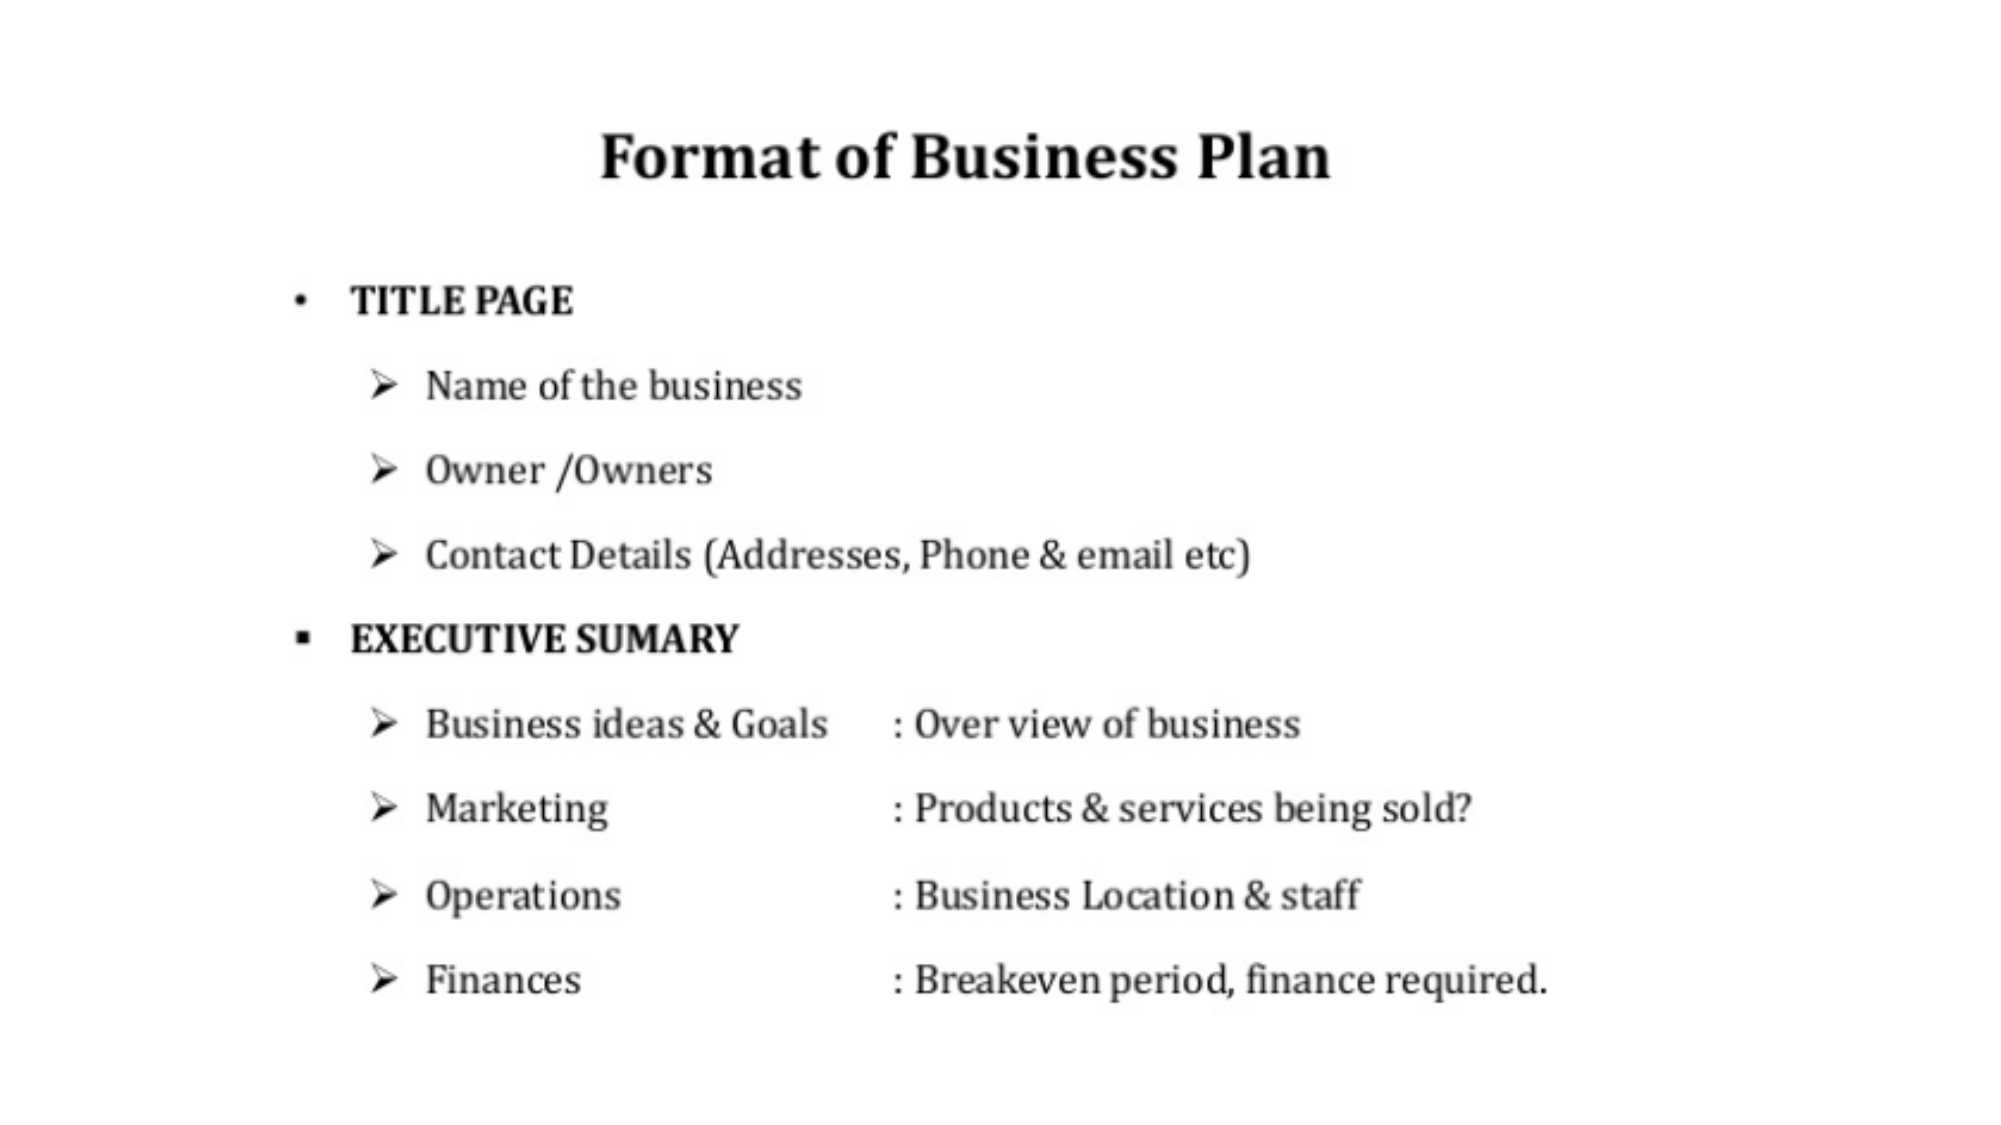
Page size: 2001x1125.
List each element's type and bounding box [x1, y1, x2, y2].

list [233, 69, 1697, 1125]
